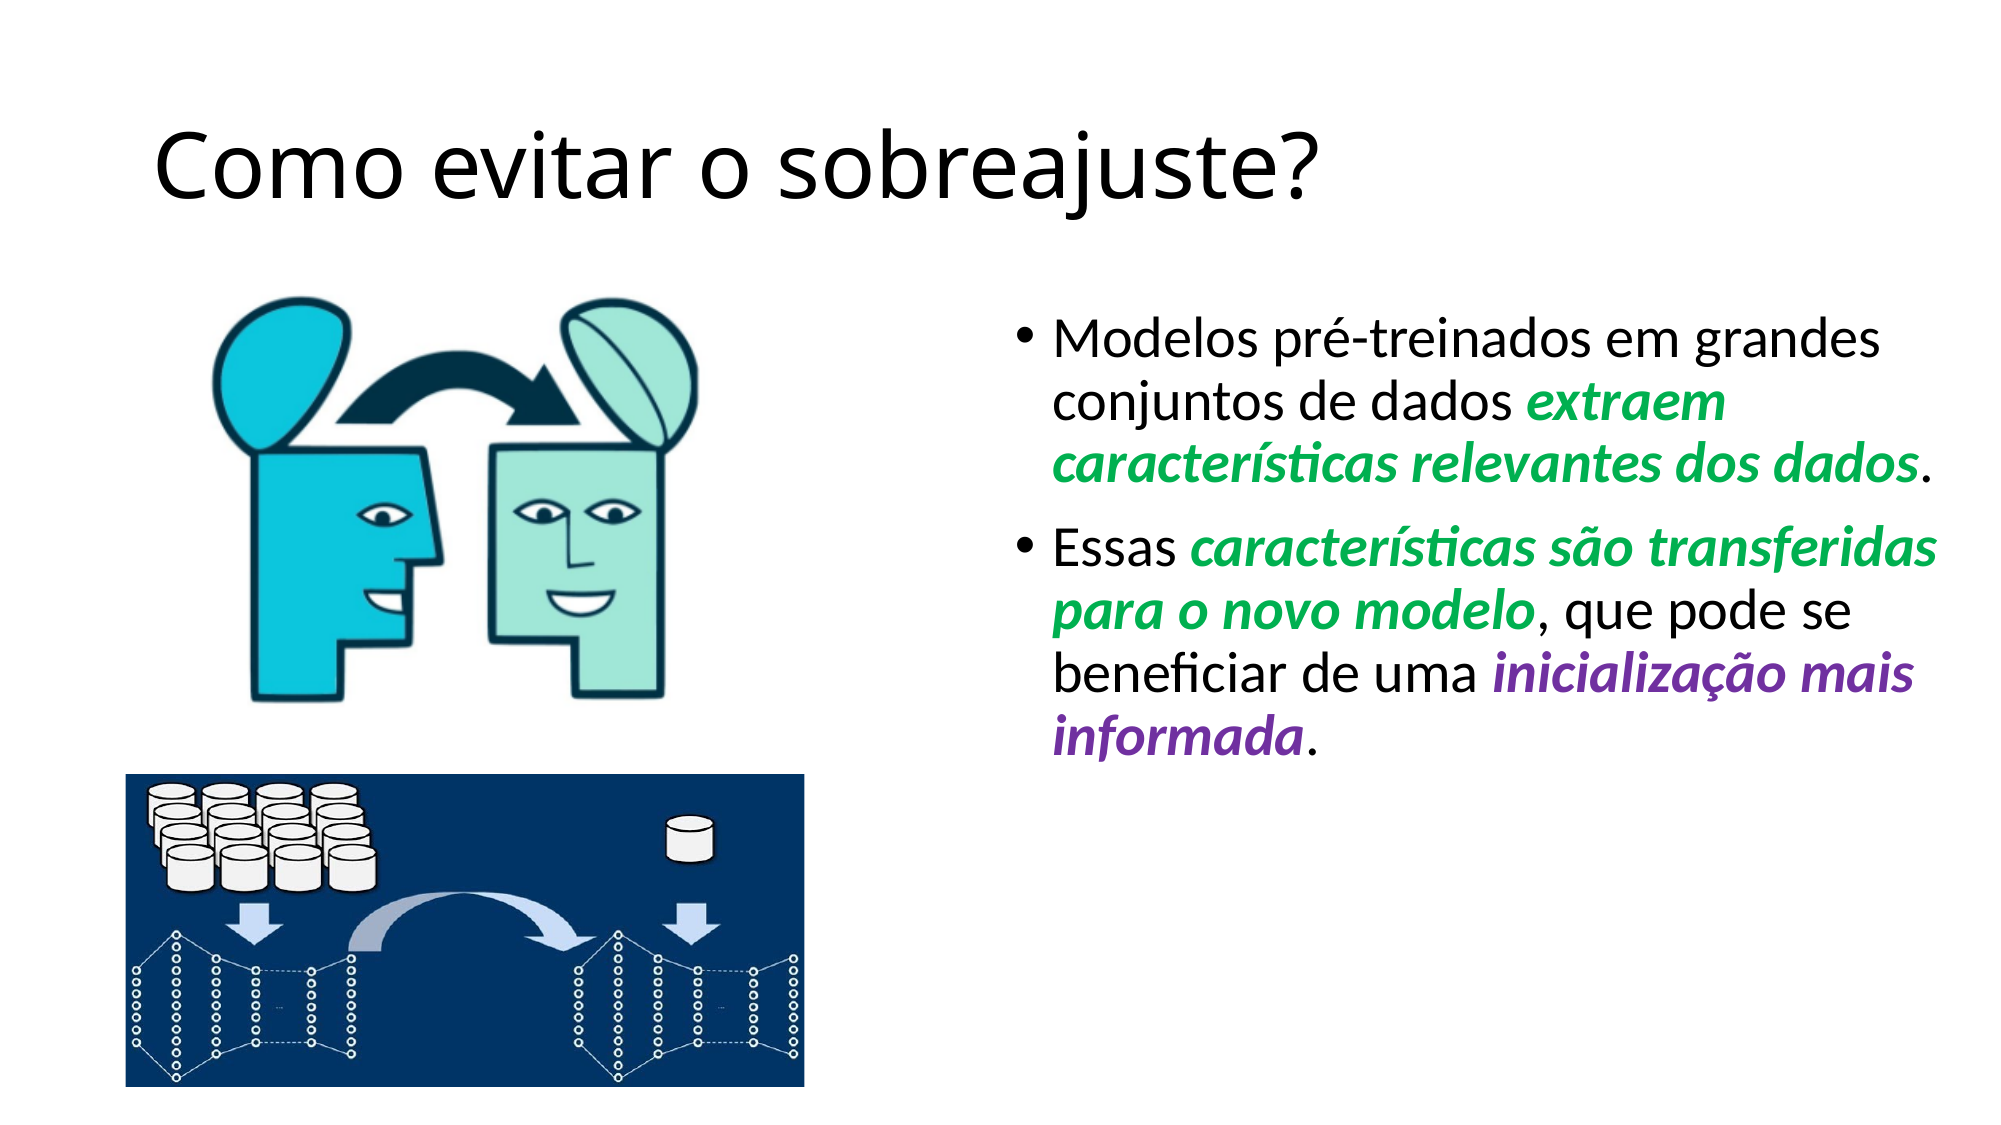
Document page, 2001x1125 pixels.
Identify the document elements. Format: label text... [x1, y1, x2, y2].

list Modelos pré-treinados em grandes conjuntos de dados extraem características relevantes dos dados. Essas características são transferidas para o novo modelo, que pode se beneficiar de uma inicialização mais informada. [999, 299, 1978, 1125]
picture [125, 774, 805, 1087]
picture [204, 293, 717, 713]
title Como evitar o sobreajuste? [137, 59, 1863, 278]
